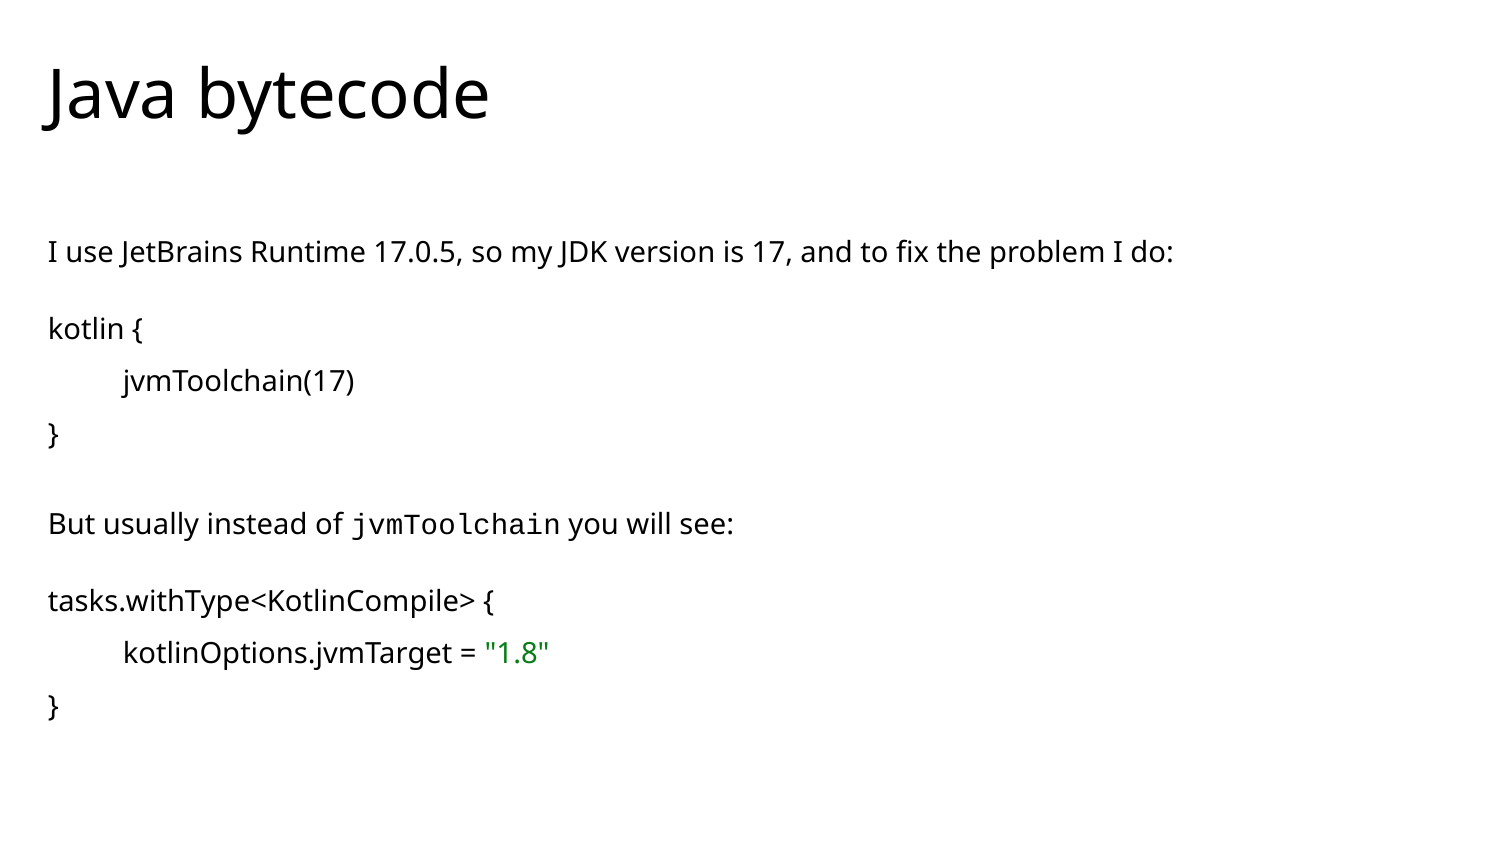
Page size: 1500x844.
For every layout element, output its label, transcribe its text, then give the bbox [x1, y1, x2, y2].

title Java bytecode [48, 48, 1443, 123]
list I use JetBrains Runtime 17.0.5, so my JDK version is 17, and to fix the problem I do: kotlin { jvmToolchain(17) } But usually instead of jvmToolchain you will see: tasks.withType<KotlinCompile> { kotlinOptions.jvmTarget = "1.8" } [48, 218, 1430, 805]
